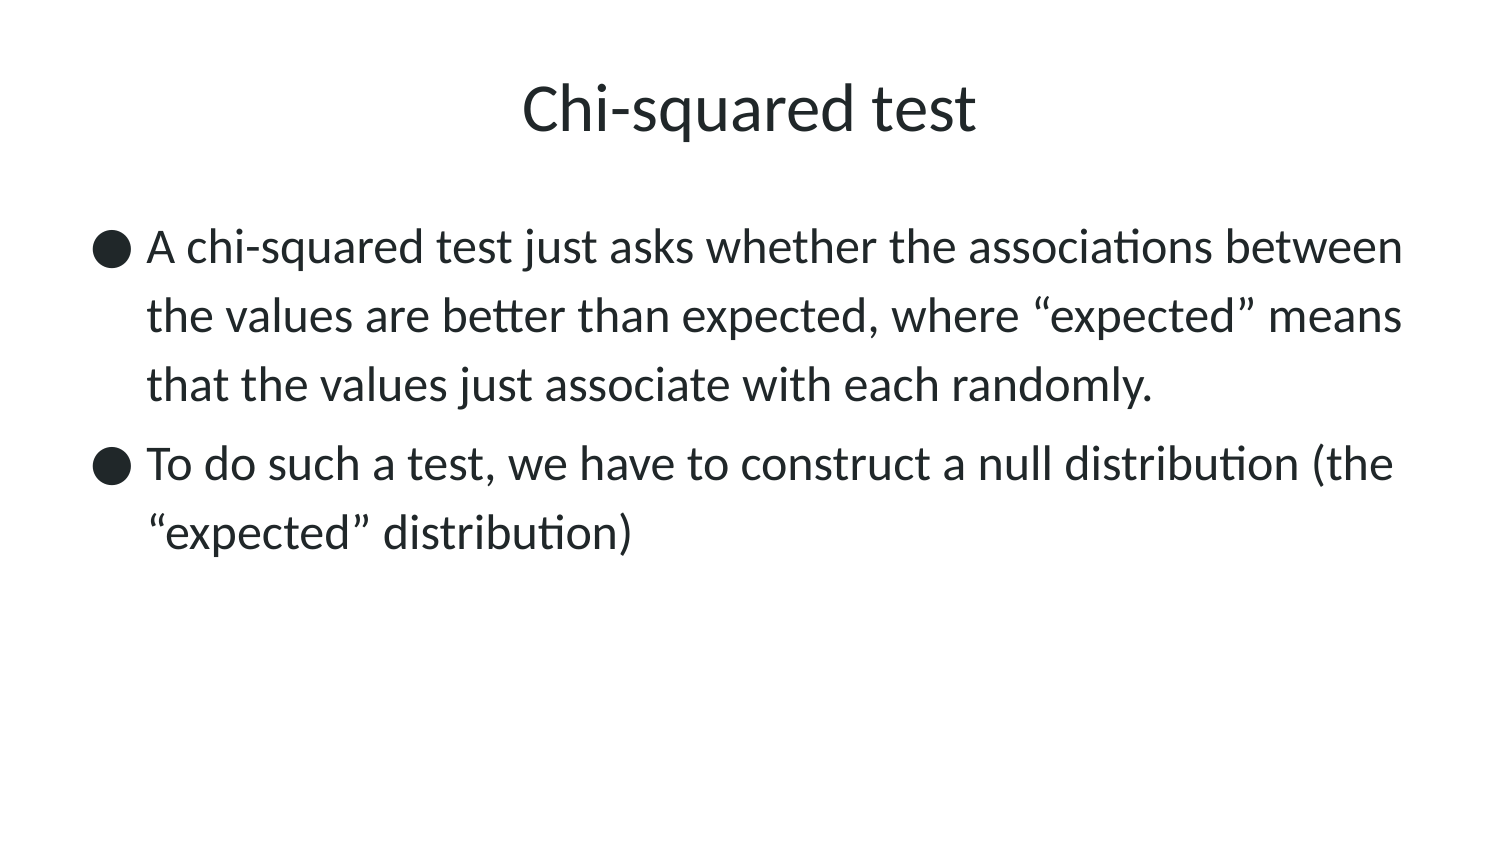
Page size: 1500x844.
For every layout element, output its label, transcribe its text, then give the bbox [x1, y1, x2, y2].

list A chi-squared test just asks whether the associations between the values are better than expected, where “expected” means that the values just associate with each randomly. To do such a test, we have to construct a null distribution (the “expected” distribution) [75, 196, 1425, 754]
title Chi-squared test [75, 33, 1425, 175]
